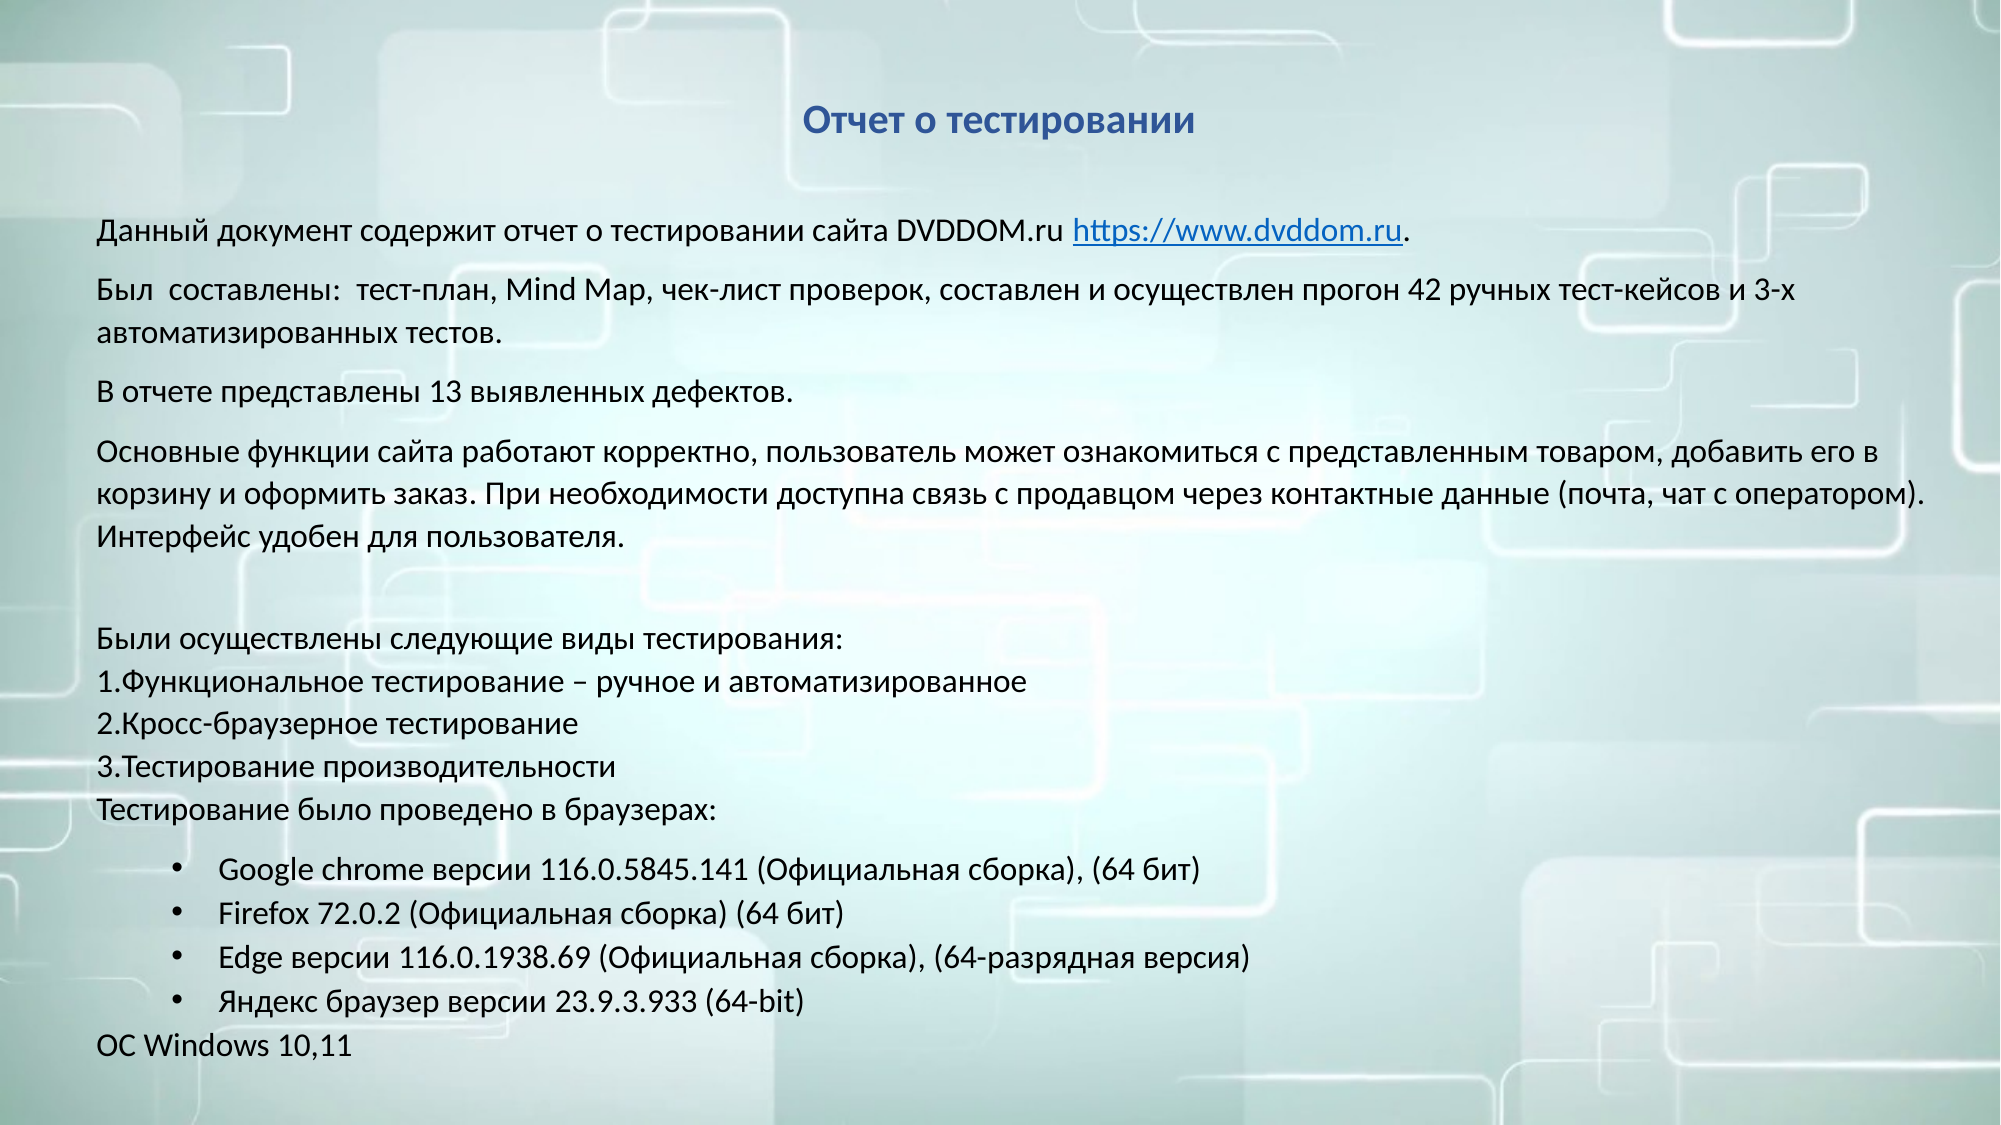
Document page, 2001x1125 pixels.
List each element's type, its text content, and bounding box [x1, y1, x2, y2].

text_box Данный документ содержит отчет о тестировании сайта DVDDOM.ru https://www.dvddom.ru. Был составлены: тест-план, Mind Map, чек-лист проверок, составлен и осуществлен прогон 42 ручных тест-кейсов и 3-х автоматизированных тестов. В отчете представлены 13 выявленных дефектов. Основные функции сайта работают корректно, пользователь может ознакомиться с представленным товаром, добавить его в корзину и оформить заказ. При необходимости доступна связь с продавцом через контактные данные (почта, чат с оператором). Интерфейс удобен для пользователя. Были осуществлены следующие виды тестирования: Функциональное тестирование – ручное и автоматизированное Кросс-браузерное тестирование Тестирование производительности Тестирование было проведено в браузерах: Google chrome версии 116.0.5845.141 (Официальная сборка), (64 бит) Firefox 72.0.2 (Официальная сборка) (64 бит) Edge версии 116.0.1938.69 (Официальная сборка), (64-разрядная версия) Яндекс браузер версии 23.9.3.933 (64-bit) ОС Windows 10,11 [81, 197, 1949, 1125]
text_box Отчет о тестировании [51, 84, 1919, 199]
picture [0, 0, 2001, 1125]
